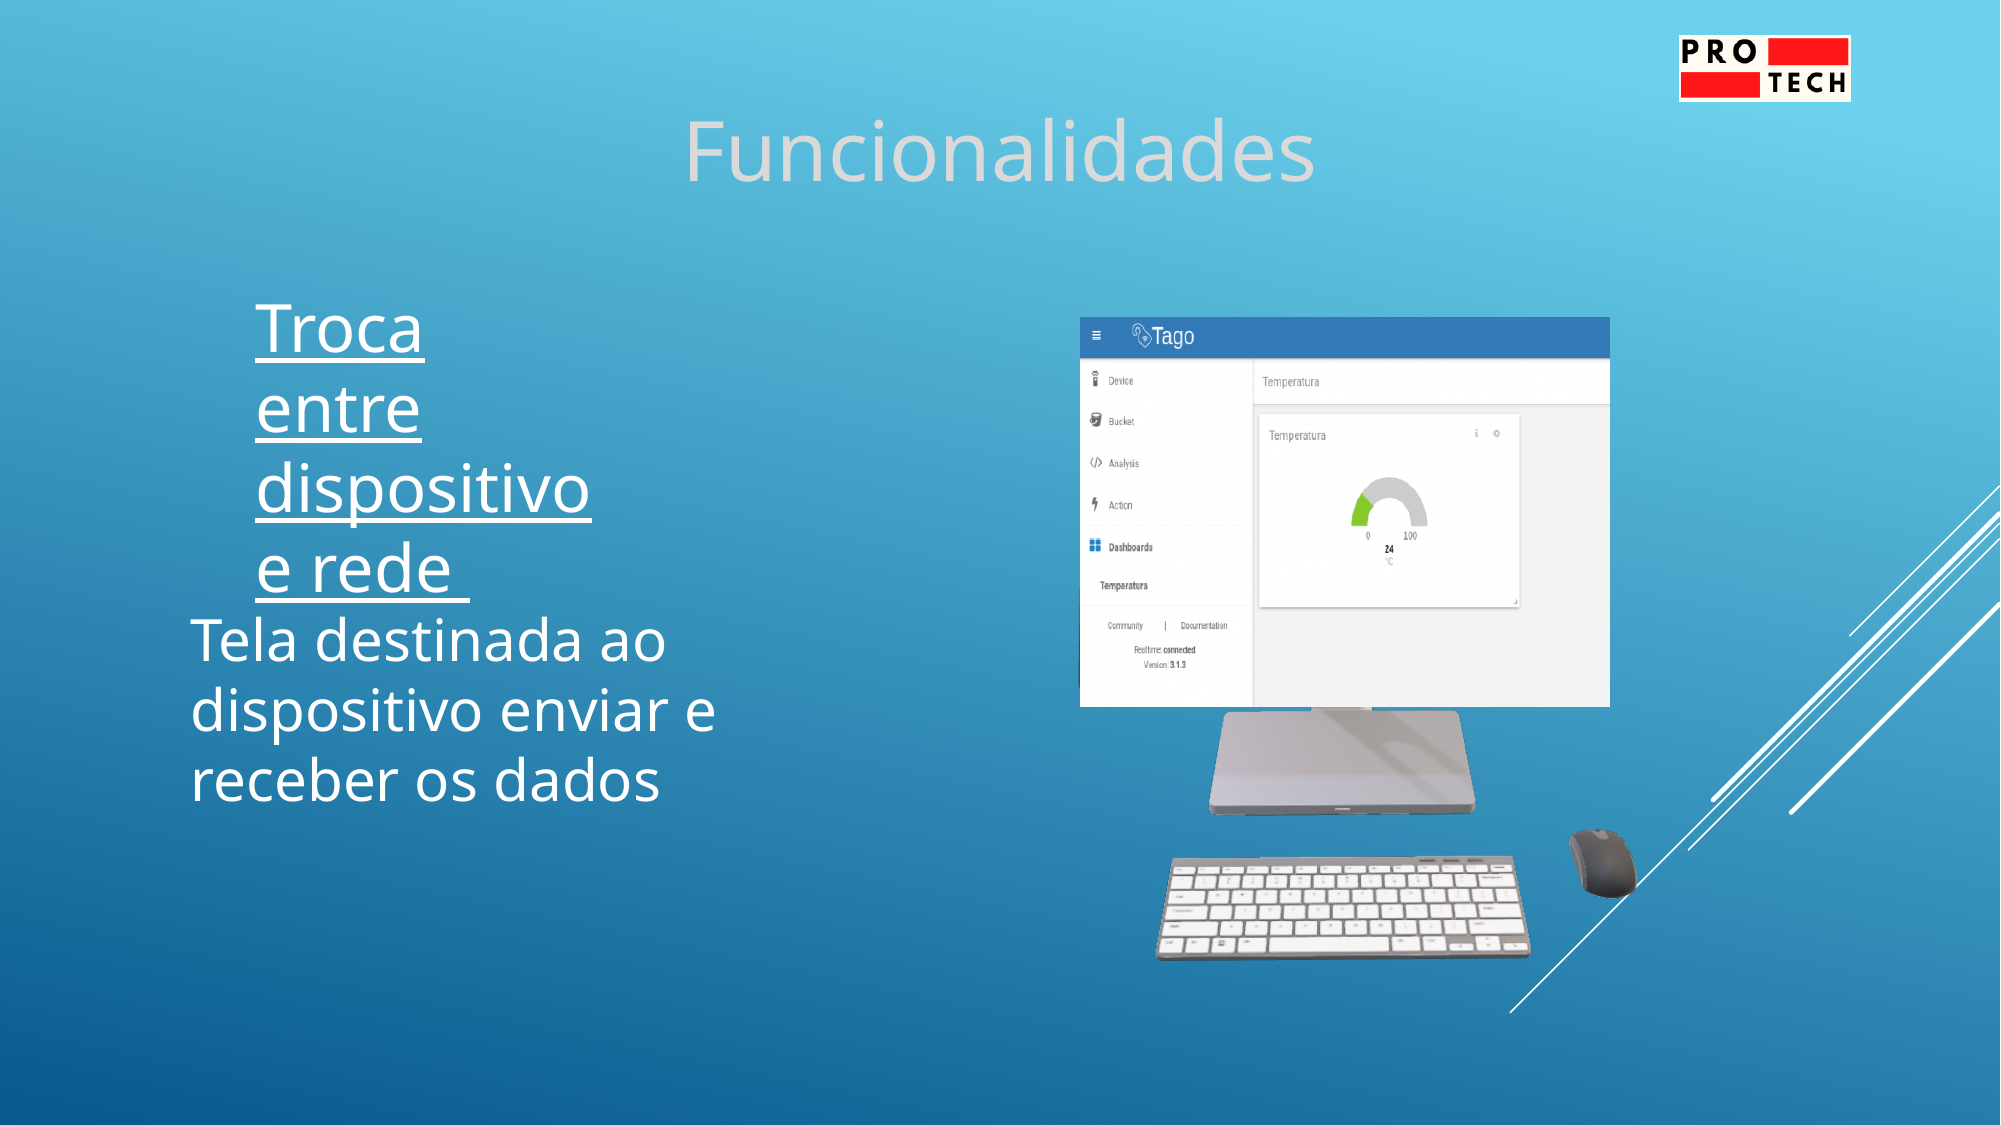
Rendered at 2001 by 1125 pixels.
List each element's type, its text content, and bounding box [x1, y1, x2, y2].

title Funcionalidades [187, 26, 1813, 270]
text_box Troca entre dispositivo e rede [240, 278, 610, 595]
picture [1056, 277, 1643, 966]
picture [1679, 35, 1851, 102]
text_box Tela destinada ao dispositivo enviar e receber os dados [176, 595, 823, 821]
